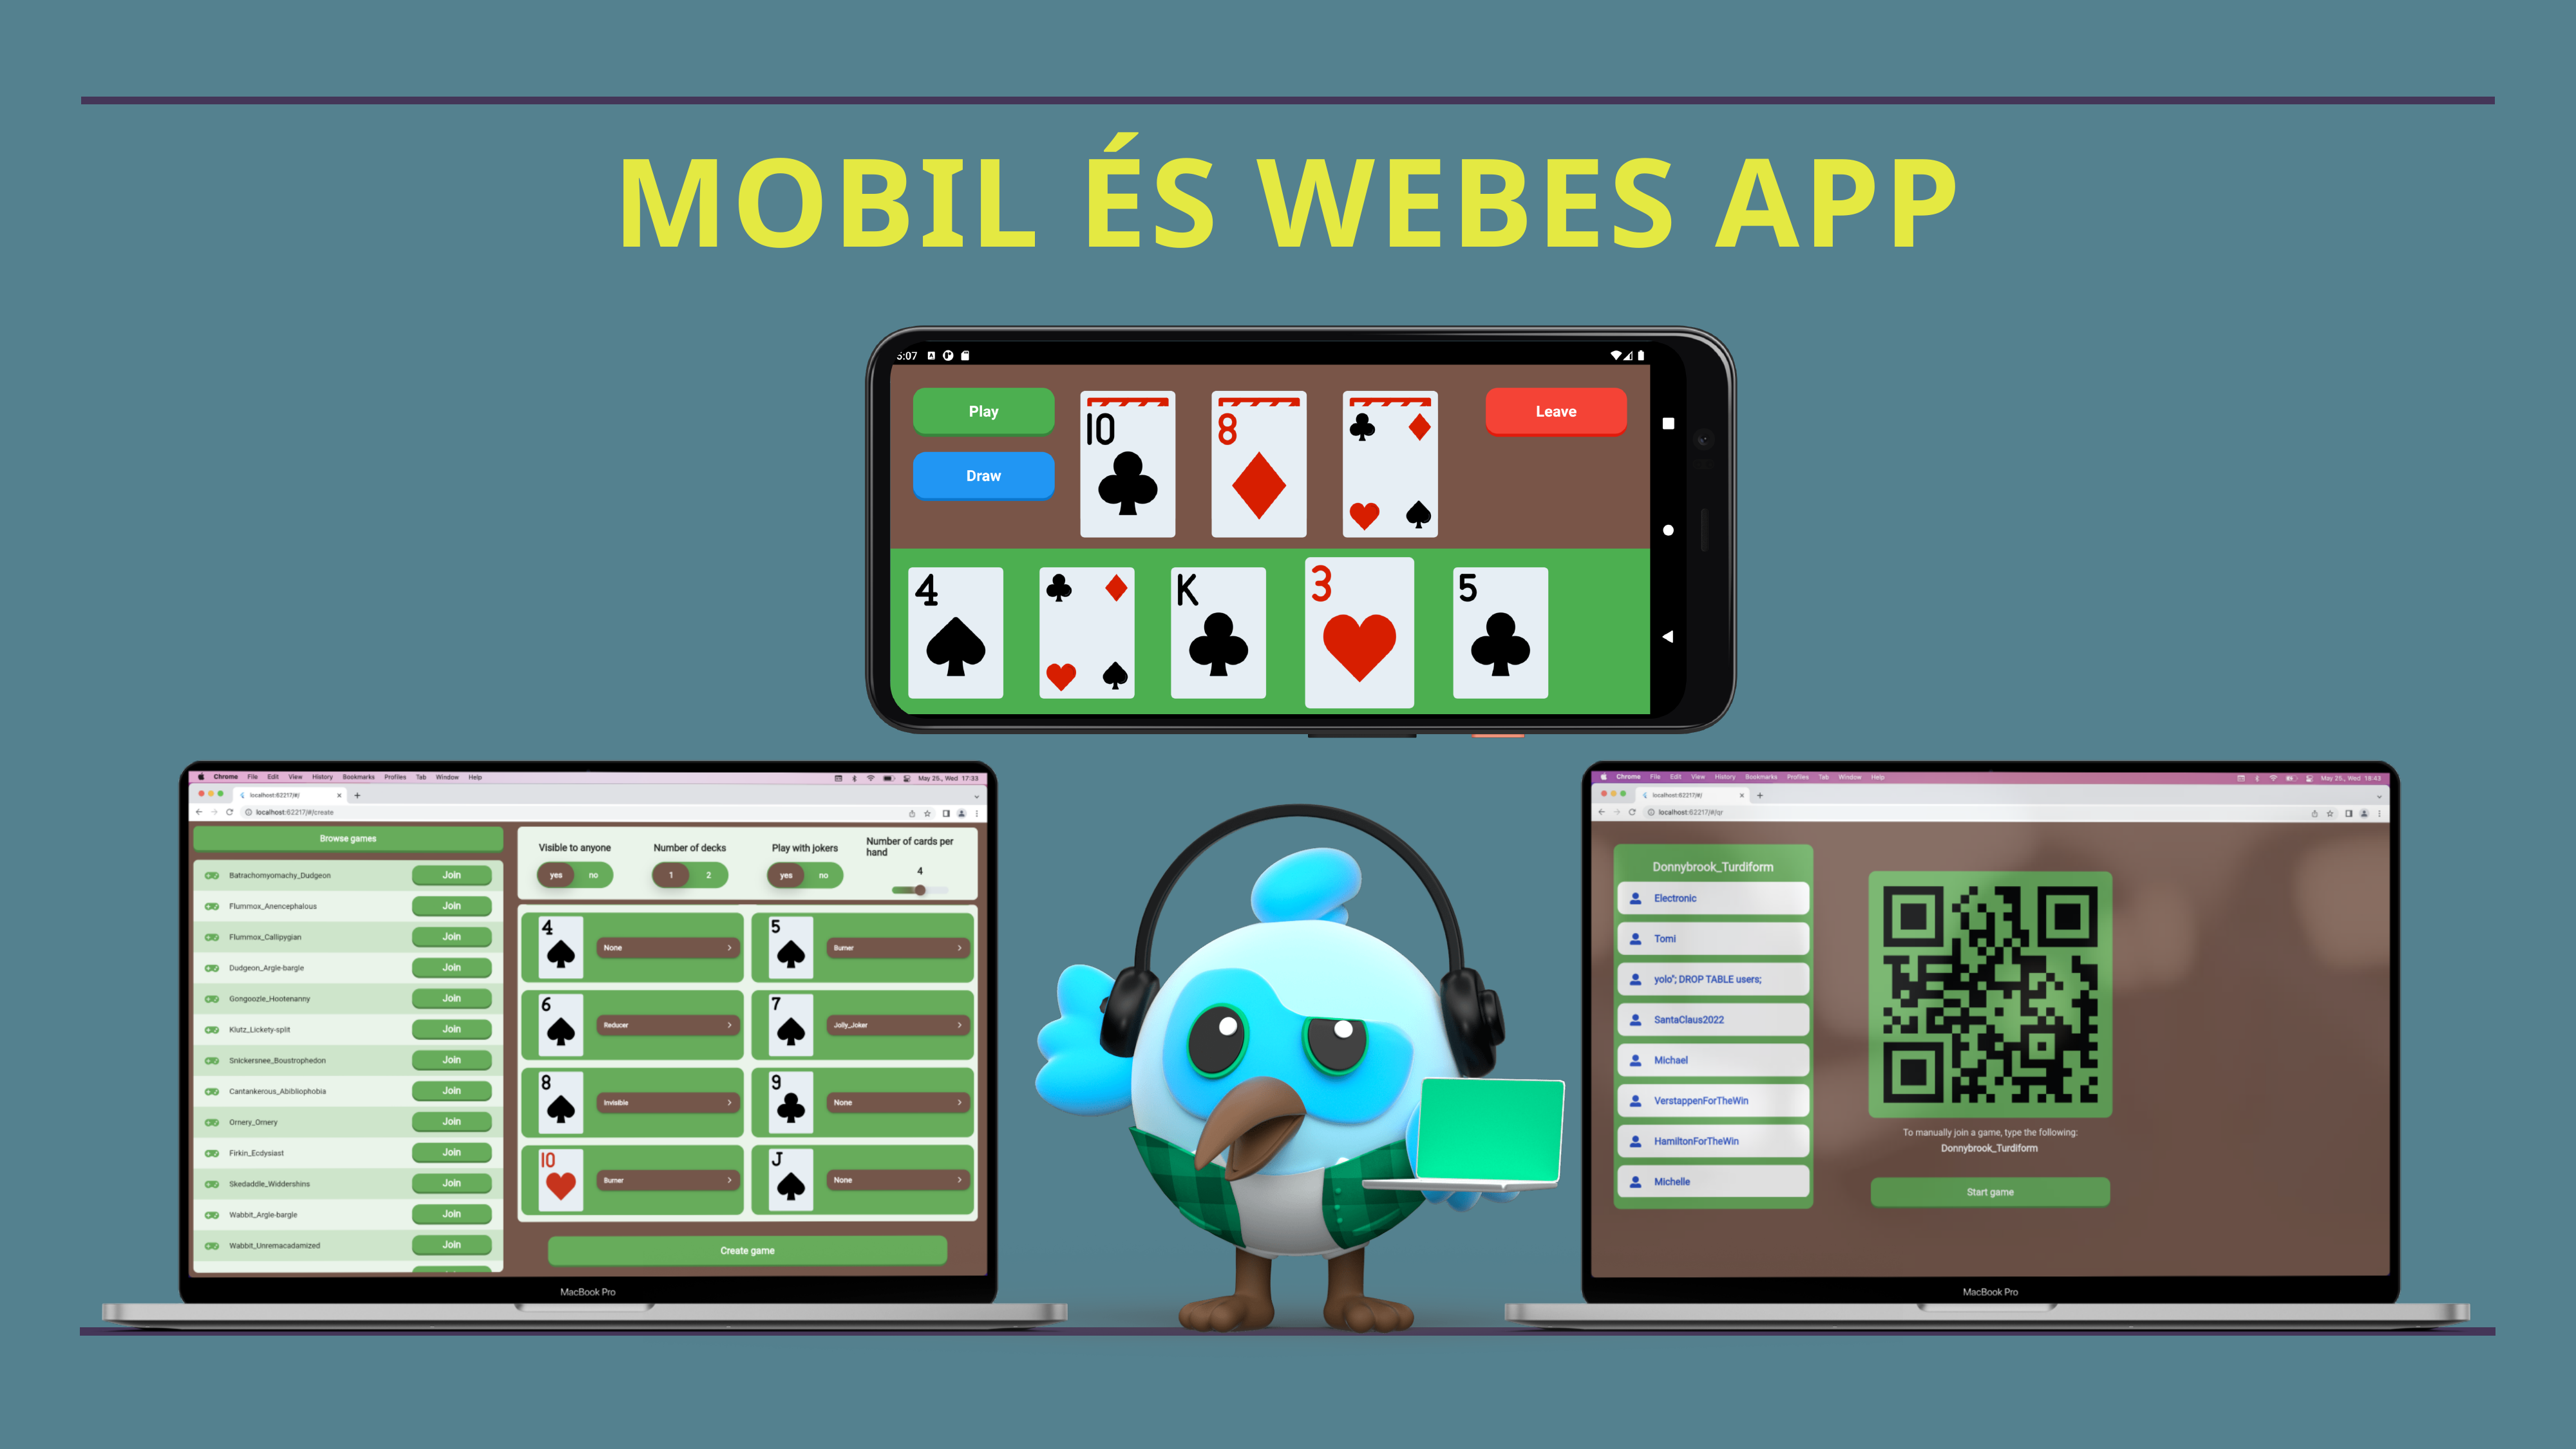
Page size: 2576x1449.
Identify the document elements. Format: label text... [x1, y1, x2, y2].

title Mobil és webes app [220, 135, 2356, 310]
picture [643, 701, 1903, 1410]
picture [820, 306, 1756, 560]
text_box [0, 560, 2576, 1449]
